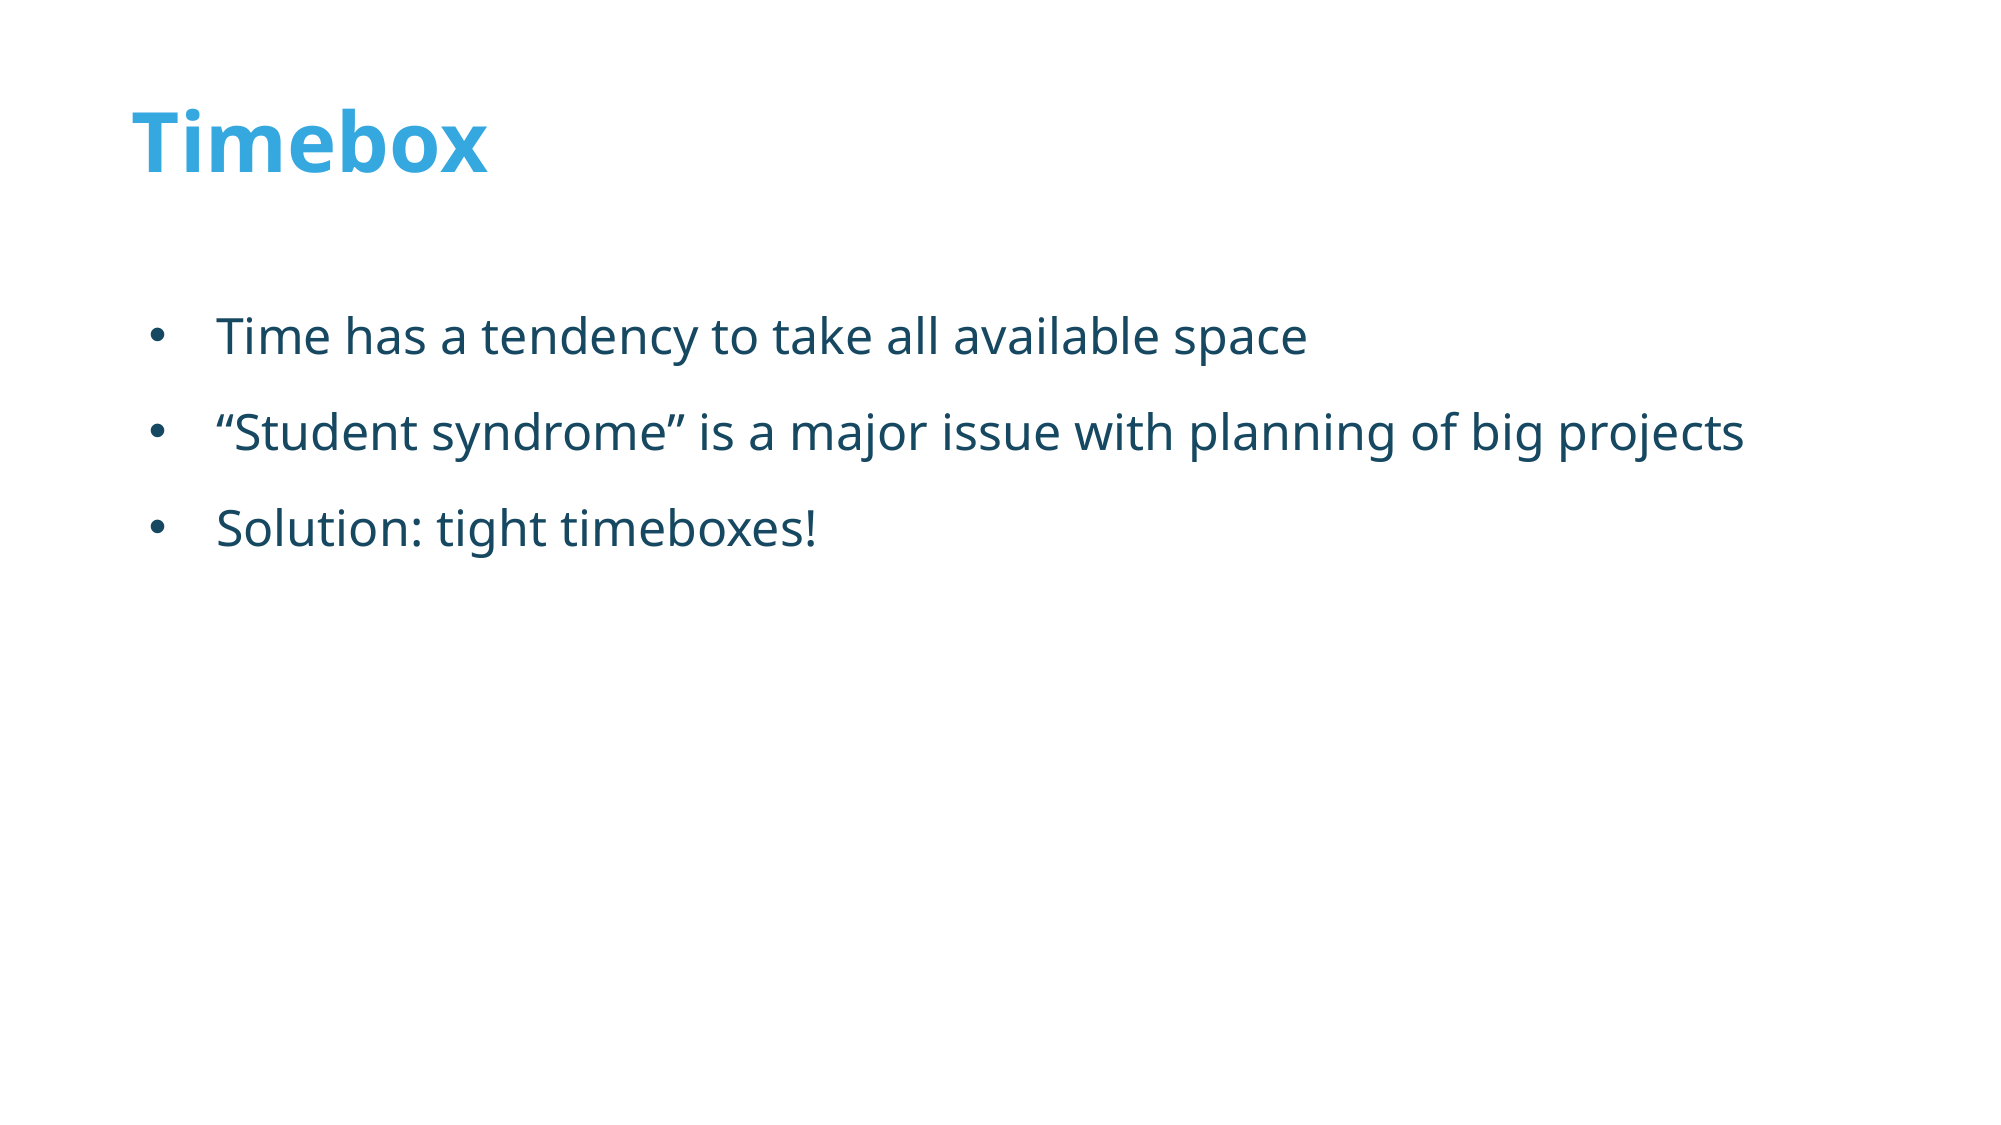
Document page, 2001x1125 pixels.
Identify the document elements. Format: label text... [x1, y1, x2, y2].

list Time has a tendency to take all available space “Student syndrome” is a major issue with planning of big projects Solution: tight timeboxes! [133, 282, 1900, 1005]
title Timebox [116, 52, 1917, 240]
